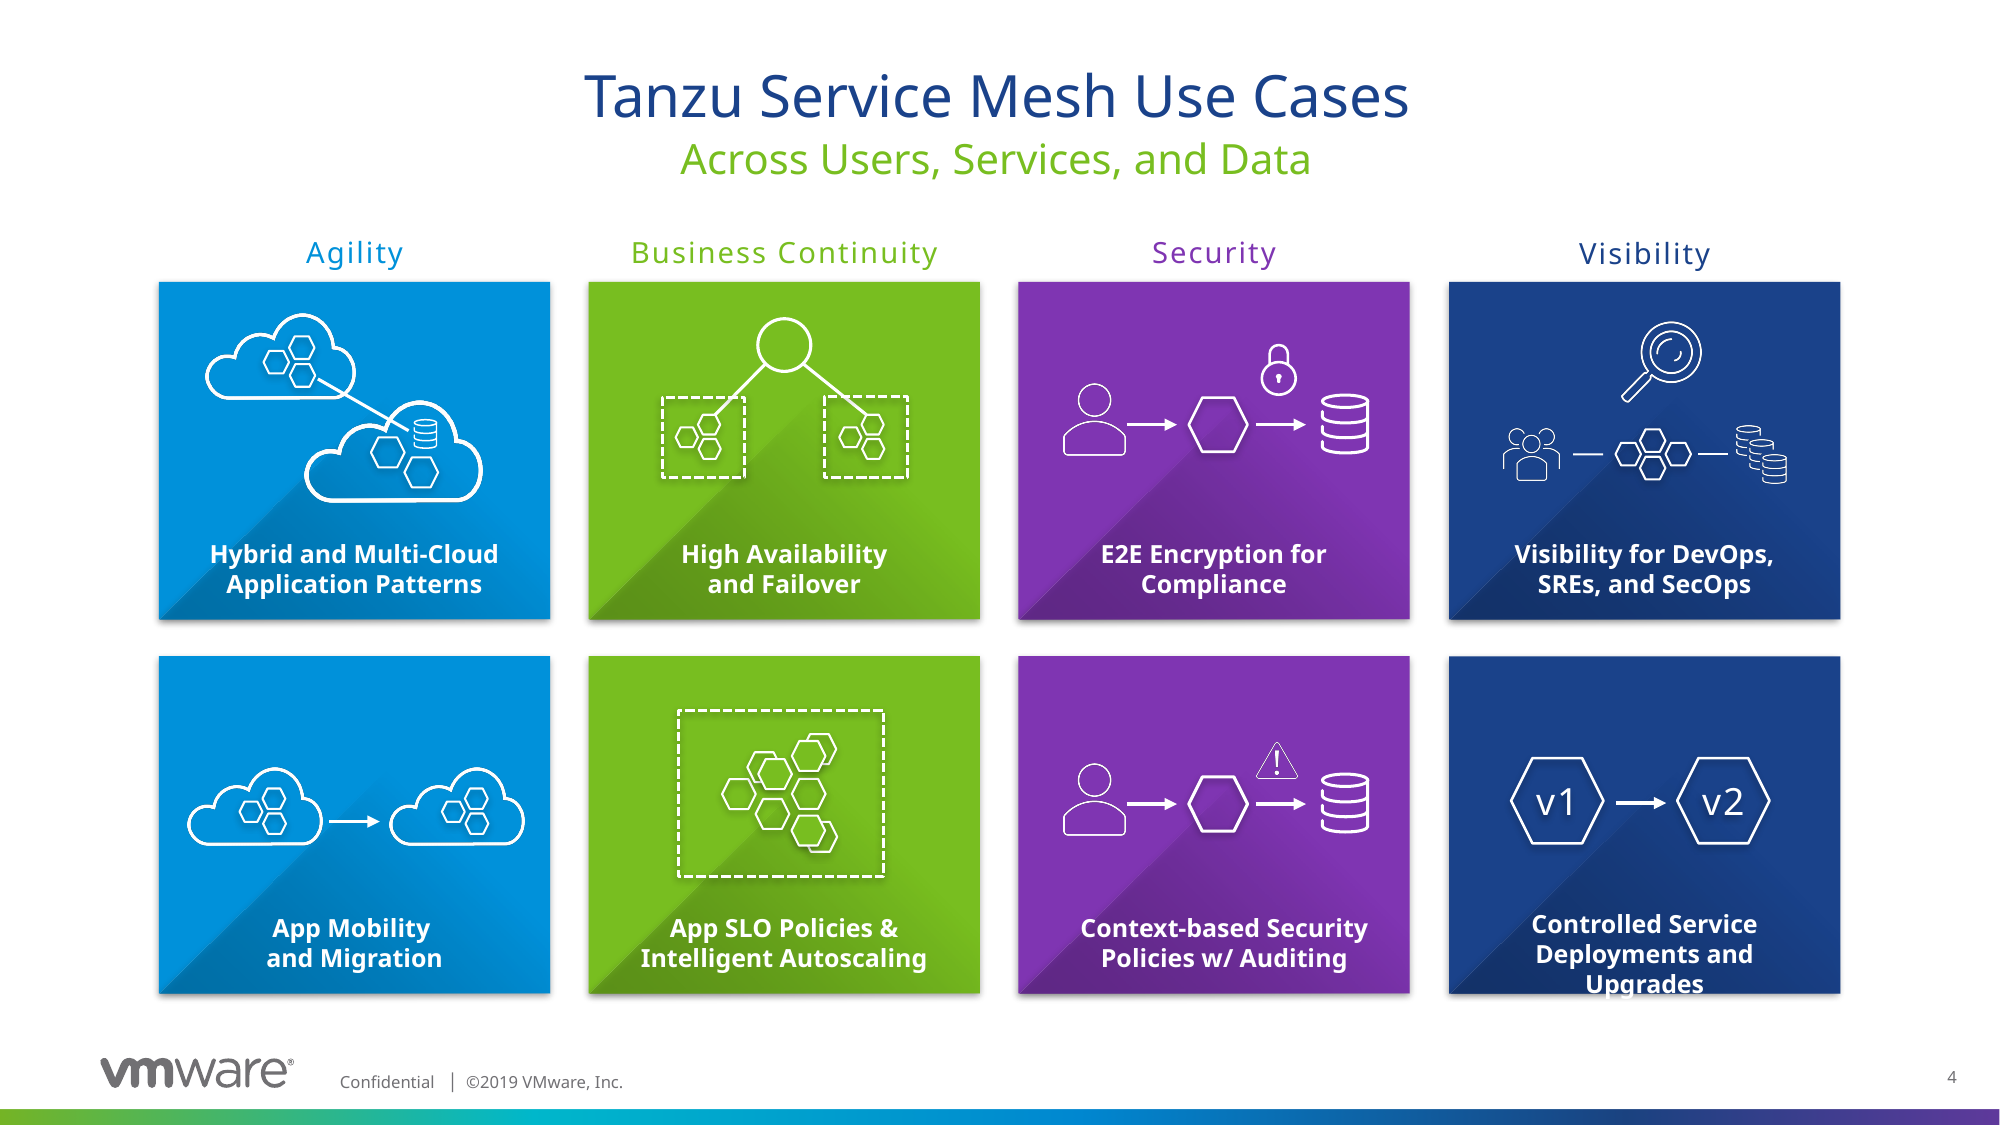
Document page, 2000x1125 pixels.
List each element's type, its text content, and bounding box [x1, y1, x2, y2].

subtitle Across Users, Services, and Data [97, 133, 1896, 174]
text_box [588, 234, 981, 994]
picture [0, 1109, 720, 1125]
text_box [158, 234, 551, 994]
title Tanzu Service Mesh Use Cases [95, 67, 1900, 131]
picture [1075, 1109, 2000, 1125]
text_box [1018, 655, 1410, 994]
text_box Security [1151, 234, 1277, 270]
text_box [1448, 234, 1841, 994]
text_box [1018, 281, 1410, 620]
